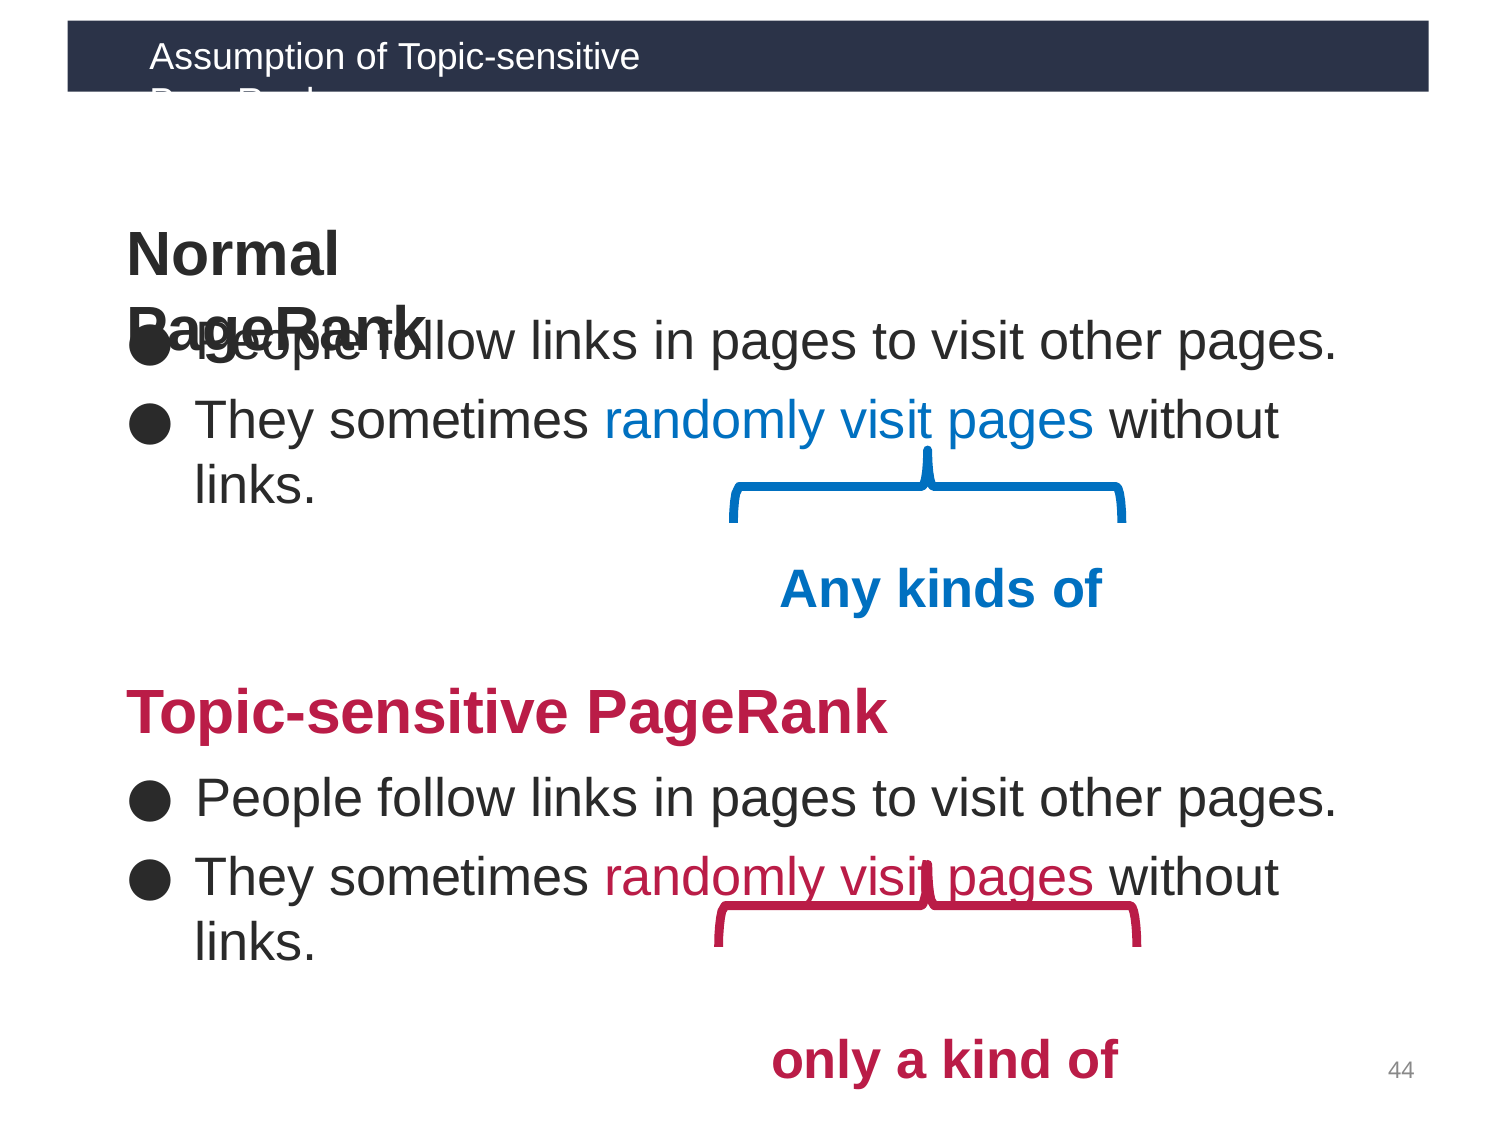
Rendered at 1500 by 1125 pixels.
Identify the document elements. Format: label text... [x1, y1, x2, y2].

title Normal PageRank [124, 210, 646, 289]
text_box [718, 864, 1137, 947]
slide_number 44 [1382, 1059, 1422, 1125]
text_box People follow links in pages to visit other pages. They sometimes randomly visit pages without links. Any kinds of Topic-sensitive PageRank People follow links in pages to visit other pages. They sometimes randomly visit pages without links. only a kind of [124, 289, 1400, 1090]
text_box Assumption of Topic-sensitive PageRank [147, 30, 803, 122]
